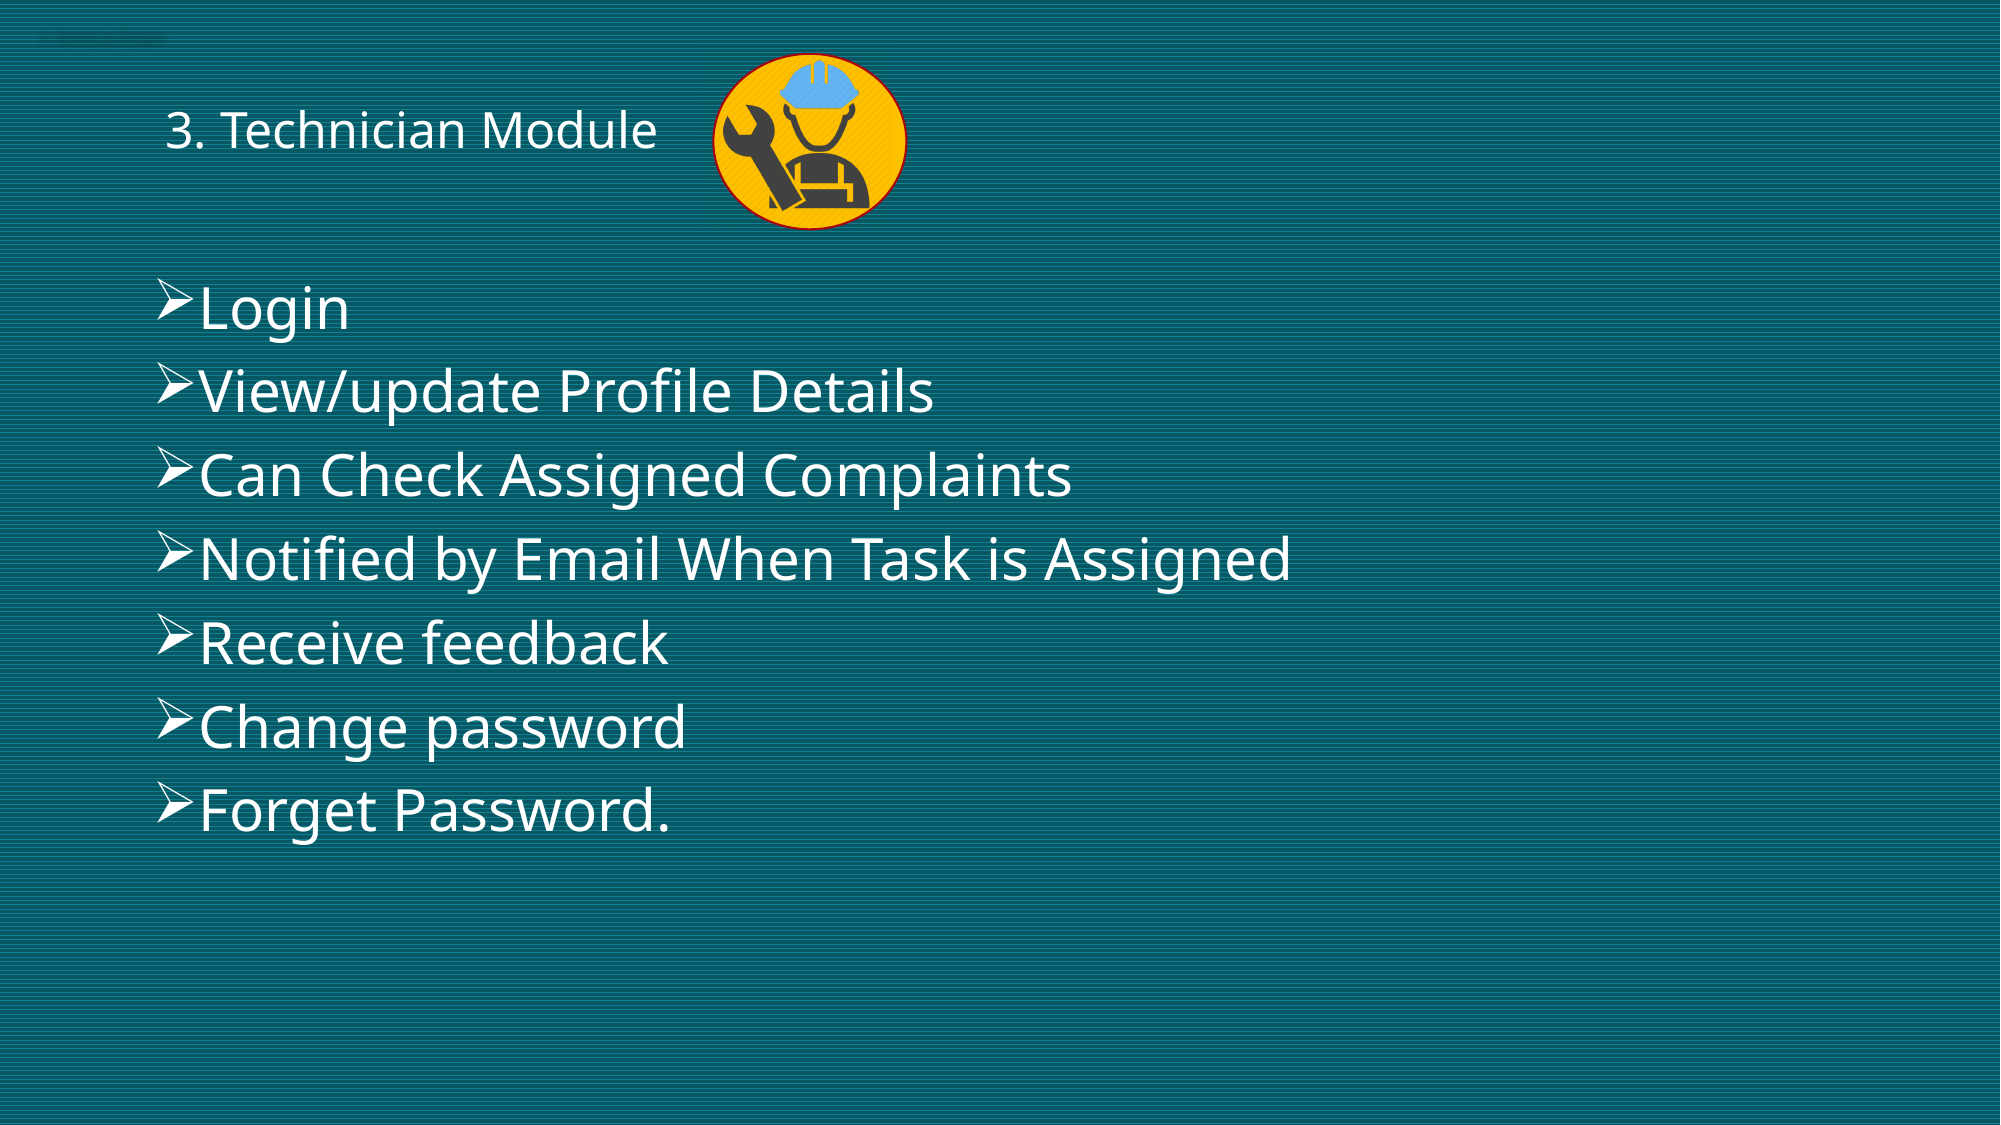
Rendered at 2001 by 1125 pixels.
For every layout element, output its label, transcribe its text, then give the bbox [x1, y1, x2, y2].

list Login View/update Profile Details Can Check Assigned Complaints Notified by Email When Task is Assigned Receive feedback Change password Forget Password. [137, 271, 1863, 986]
picture [699, 36, 893, 230]
text_box [893, 95, 908, 188]
title 3. Technician Module [150, 23, 1876, 241]
